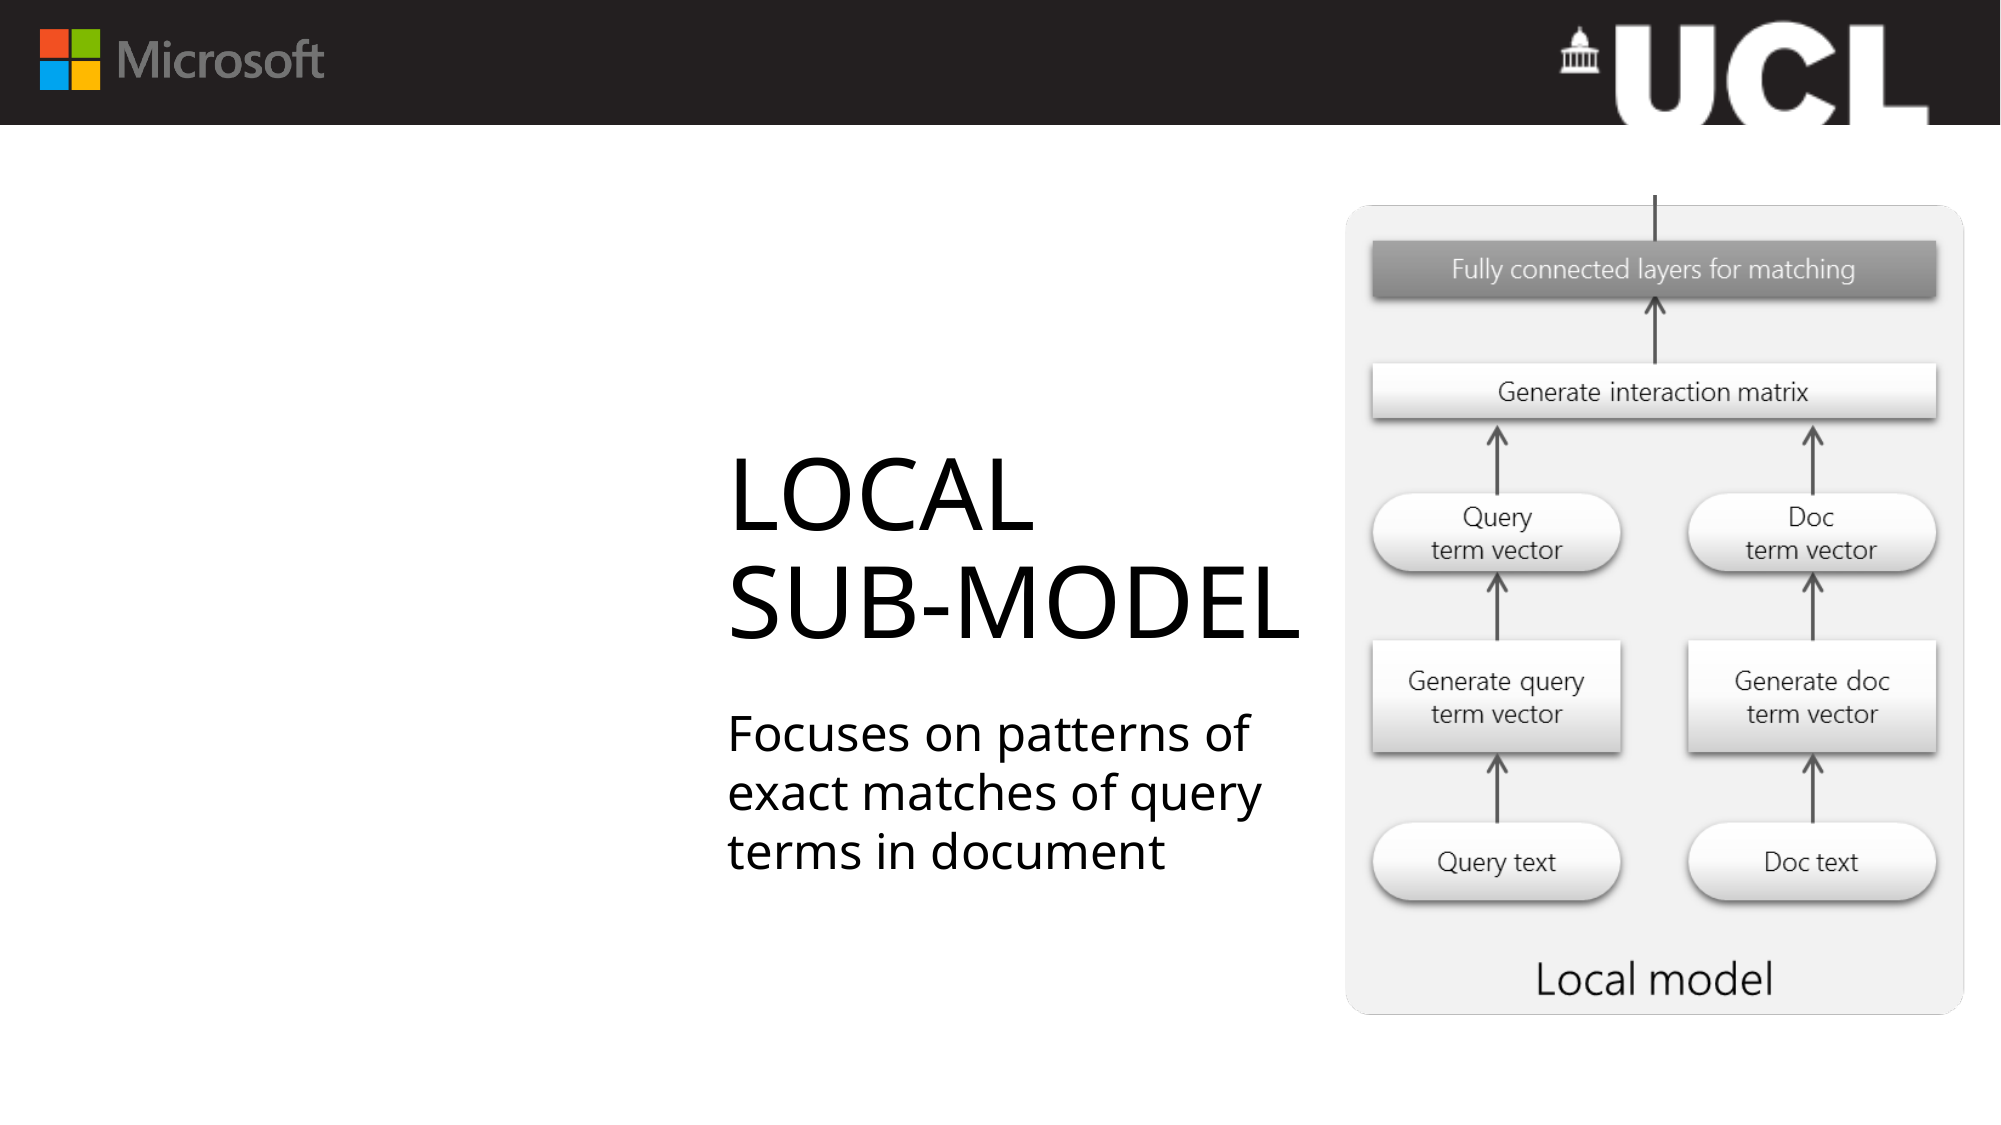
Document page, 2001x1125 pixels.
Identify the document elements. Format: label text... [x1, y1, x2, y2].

list Focuses on patterns of exact matches of query terms in document [712, 695, 1344, 890]
title Local sub-model [712, 398, 1344, 668]
picture [0, 0, 363, 126]
picture [1344, 194, 1969, 1034]
